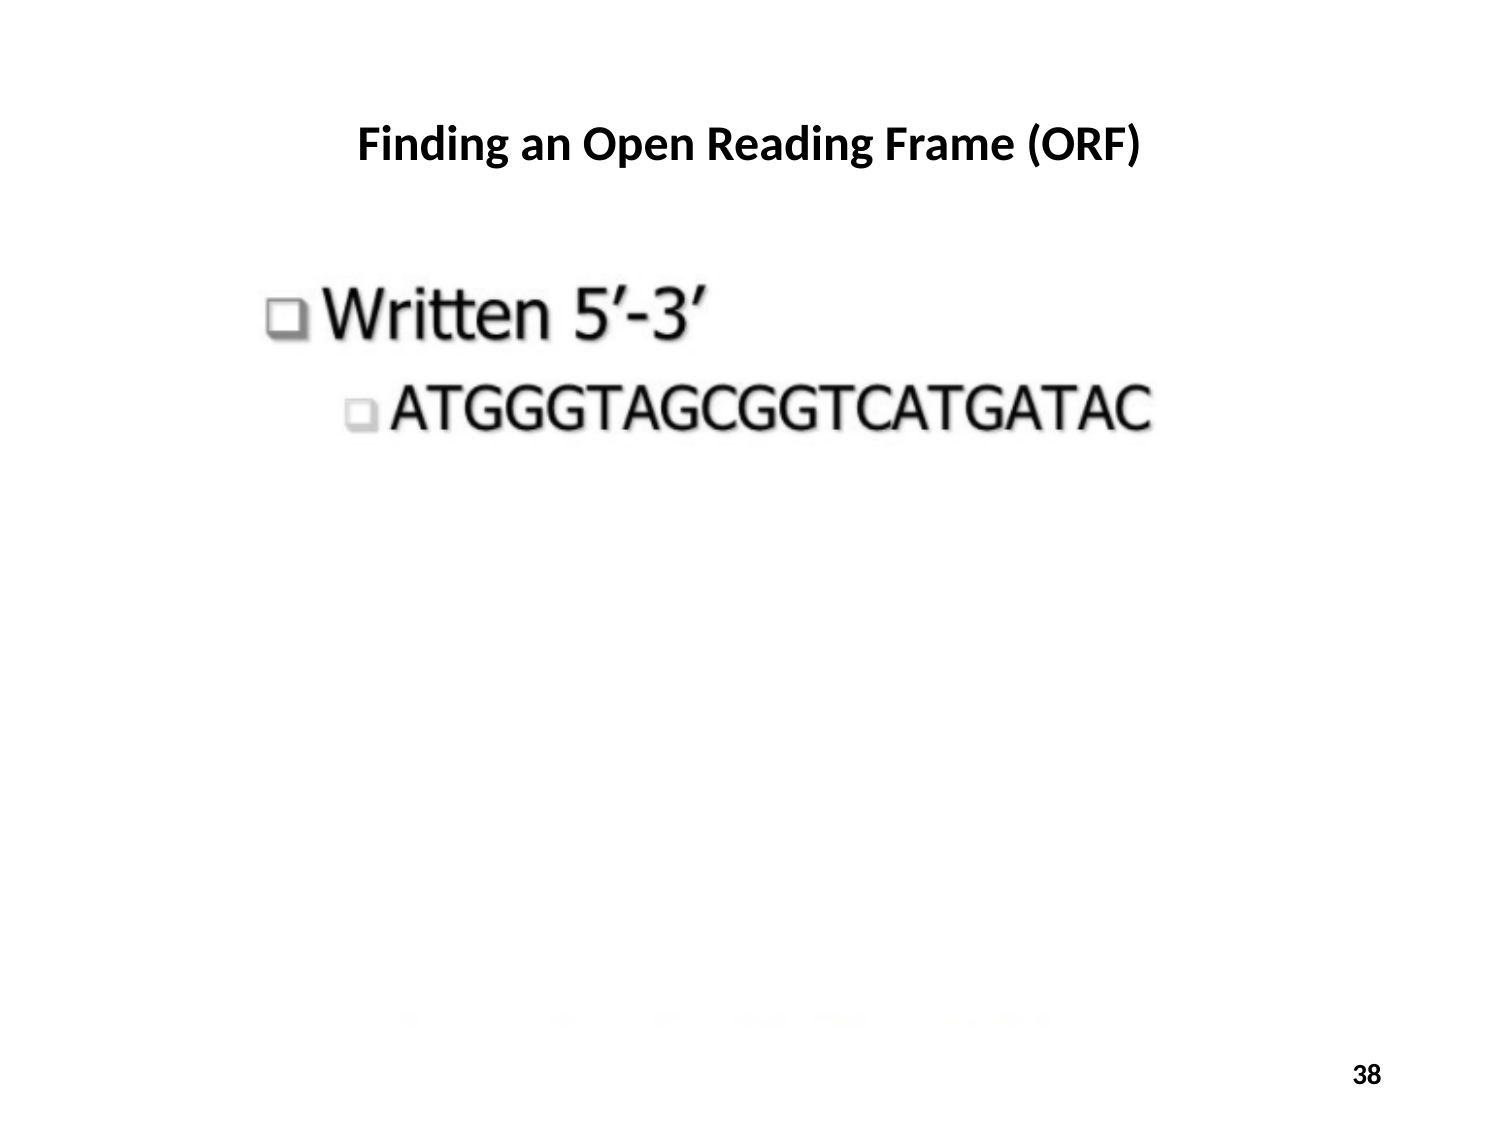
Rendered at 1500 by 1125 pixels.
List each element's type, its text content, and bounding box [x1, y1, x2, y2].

slide_number 38 [1059, 1042, 1397, 1103]
text_box Finding an Open Reading Frame (ORF) [295, 103, 1205, 178]
picture [219, 238, 1281, 1043]
